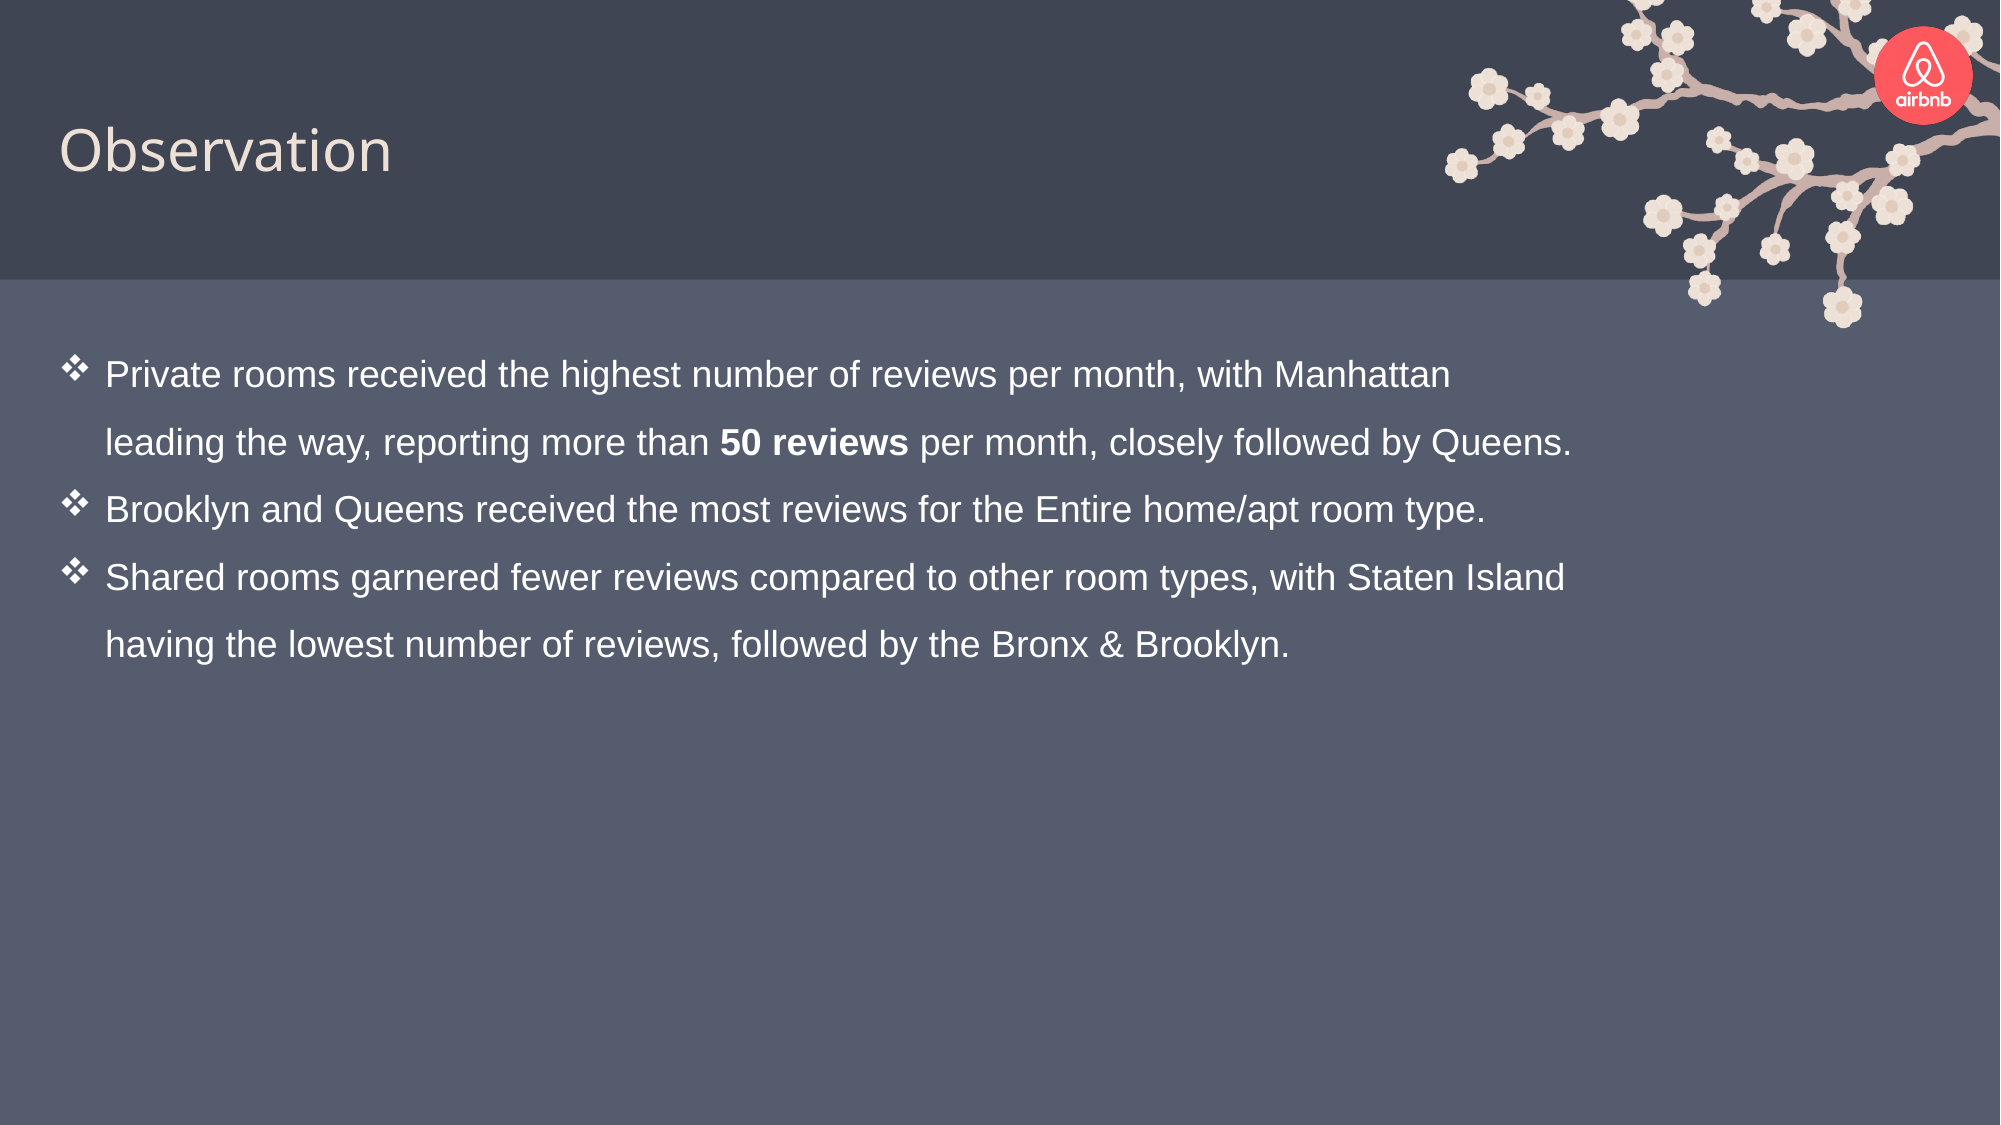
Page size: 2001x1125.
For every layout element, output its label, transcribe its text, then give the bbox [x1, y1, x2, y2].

picture [1416, 0, 2000, 357]
text_box Observation [43, 70, 441, 191]
text_box Private rooms received the highest number of reviews per month, with Manhattan leading the way, reporting more than 50 reviews per month, closely followed by Queens. Brooklyn and Queens received the most reviews for the Entire home/apt room type. Shared rooms garnered fewer reviews compared to other room types, with Staten Island having the lowest number of reviews, followed by the Bronx & Brooklyn. [43, 320, 1592, 673]
